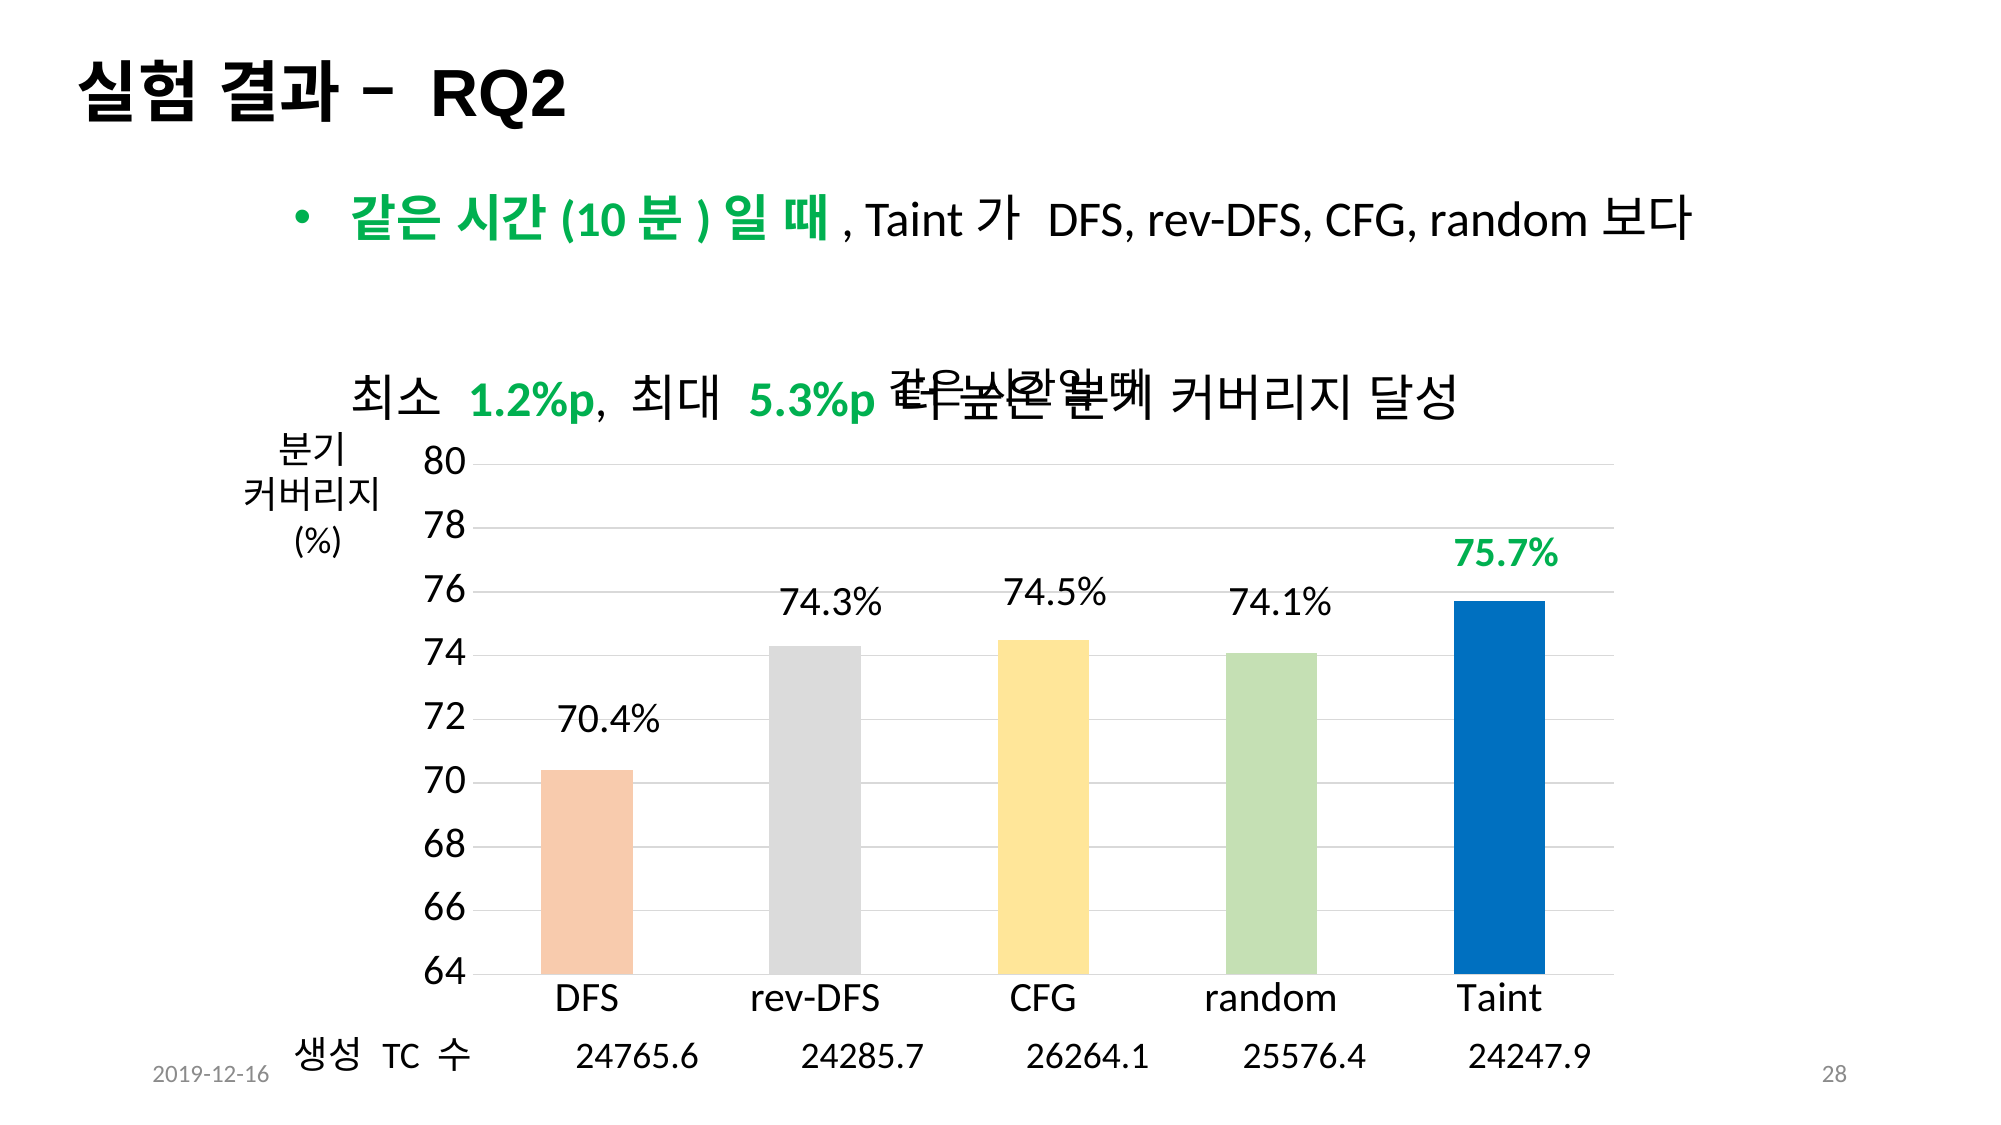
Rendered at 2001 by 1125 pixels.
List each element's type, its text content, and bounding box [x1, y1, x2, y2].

chart [398, 320, 1639, 1037]
slide_number 28 [1412, 1042, 1863, 1103]
text_box 같은 시간(10분)일 때, Taint가 DFS, rev-DFS, CFG, random보다 최소 1.2%p, 최대 5.3%p 더 높은 분기 커버리지 달성 [278, 149, 1716, 435]
text_box 분기 커버리지 (%) [228, 418, 398, 569]
text_box 실험 결과 – RQ2 [61, 56, 1529, 124]
text_box 생성 TC 수 24765.6 24285.7 26264.1 25576.4 24247.9 [279, 1023, 1616, 1084]
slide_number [137, 1042, 588, 1103]
